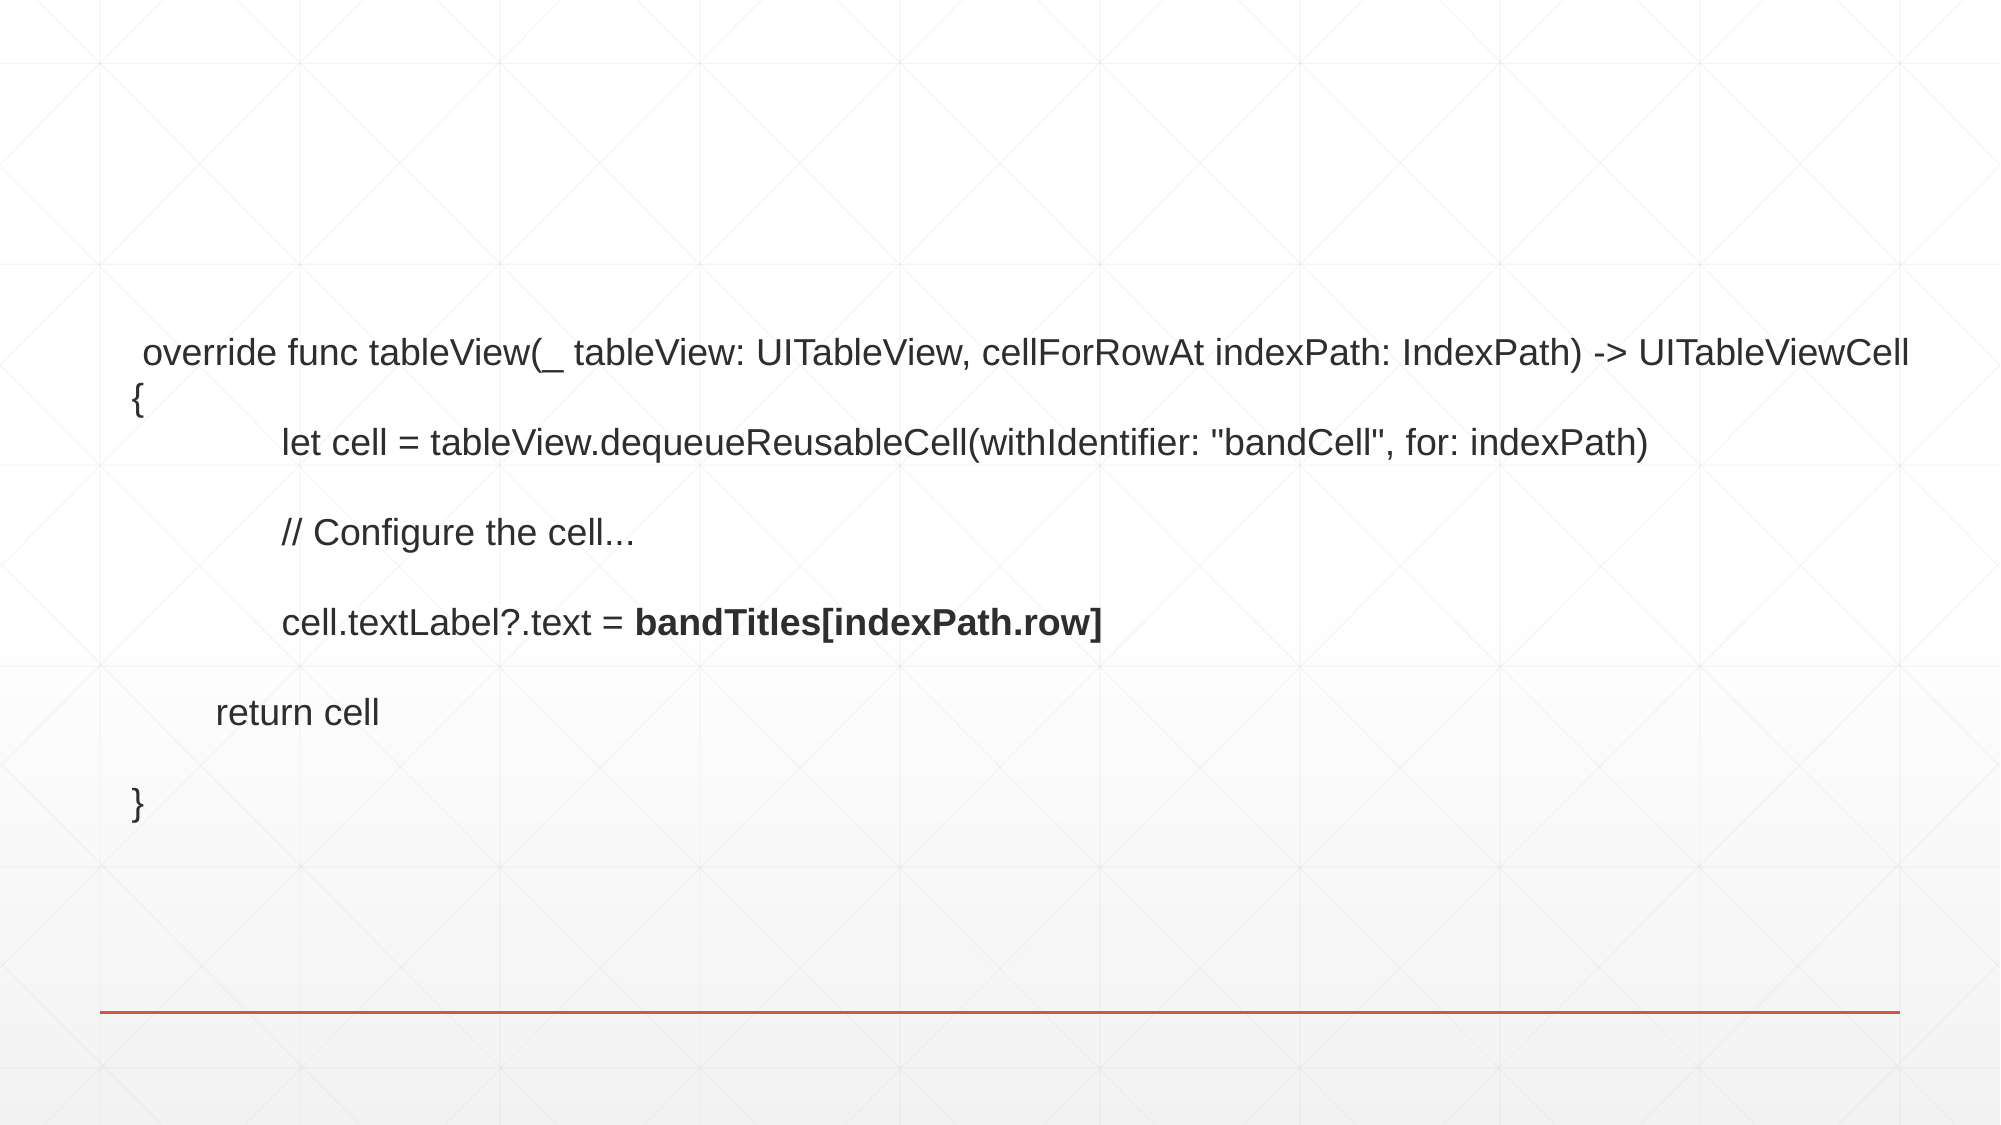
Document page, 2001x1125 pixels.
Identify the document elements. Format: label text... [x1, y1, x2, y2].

text_box override func tableView(_ tableView: UITableView, cellForRowAt indexPath: IndexPath) -> UITableViewCell { let cell = tableView.dequeueReusableCell(withIdentifier: "bandCell", for: indexPath) // Configure the cell... cell.textLabel?.text = bandTitles[indexPath.row] return cell } [116, 270, 1932, 830]
